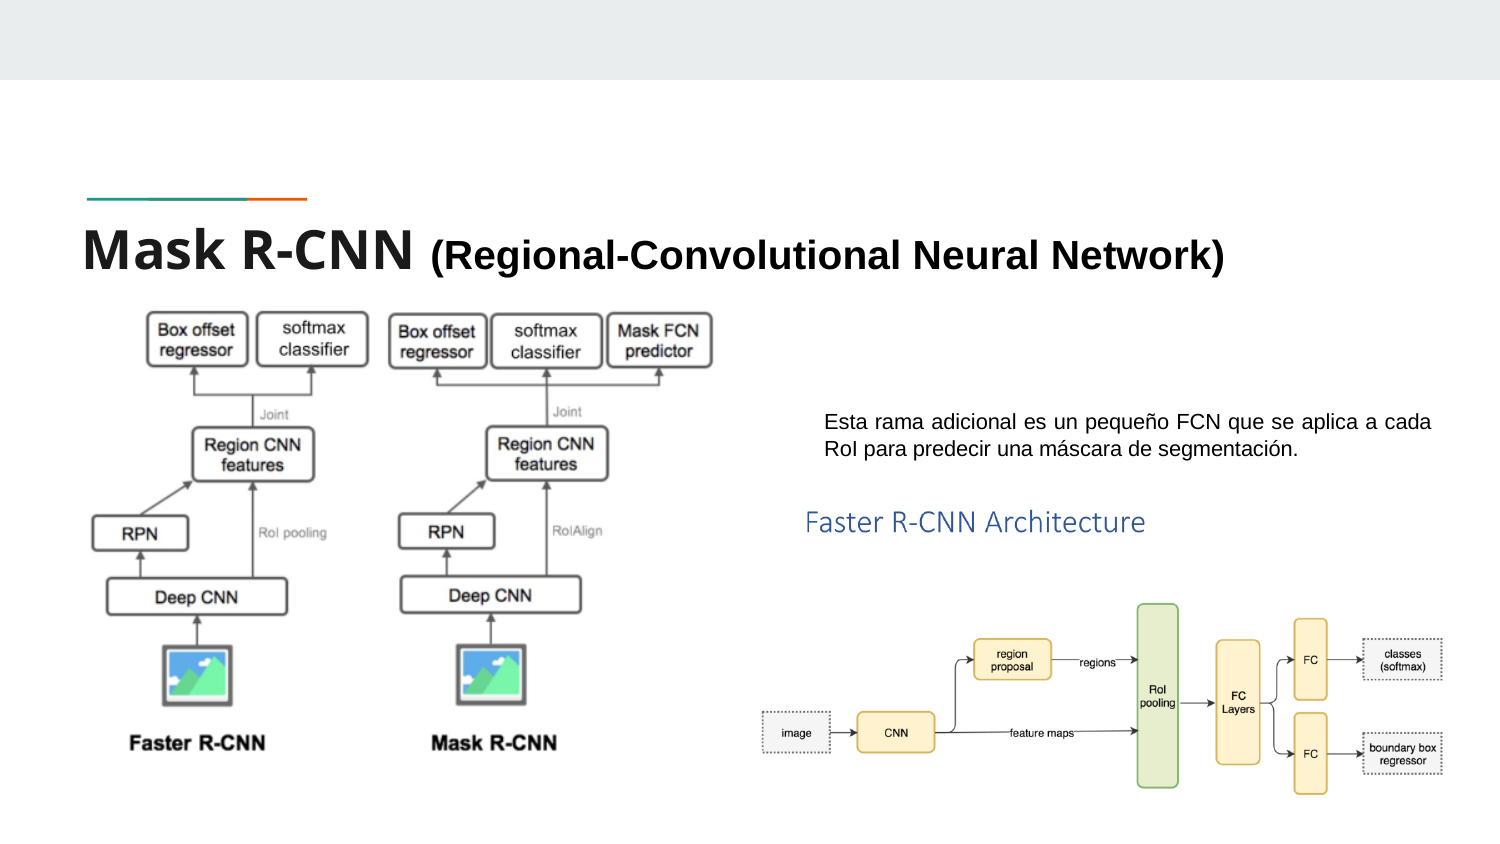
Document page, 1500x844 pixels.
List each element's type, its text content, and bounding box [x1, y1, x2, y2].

picture [82, 281, 722, 788]
list Esta rama adicional es un pequeño FCN que se aplica a cada RoI para predecir una máscara de segmentación. [809, 393, 1448, 493]
title Mask R-CNN (Regional-Convolutional Neural Network) [66, 200, 1330, 307]
picture [749, 494, 1453, 805]
